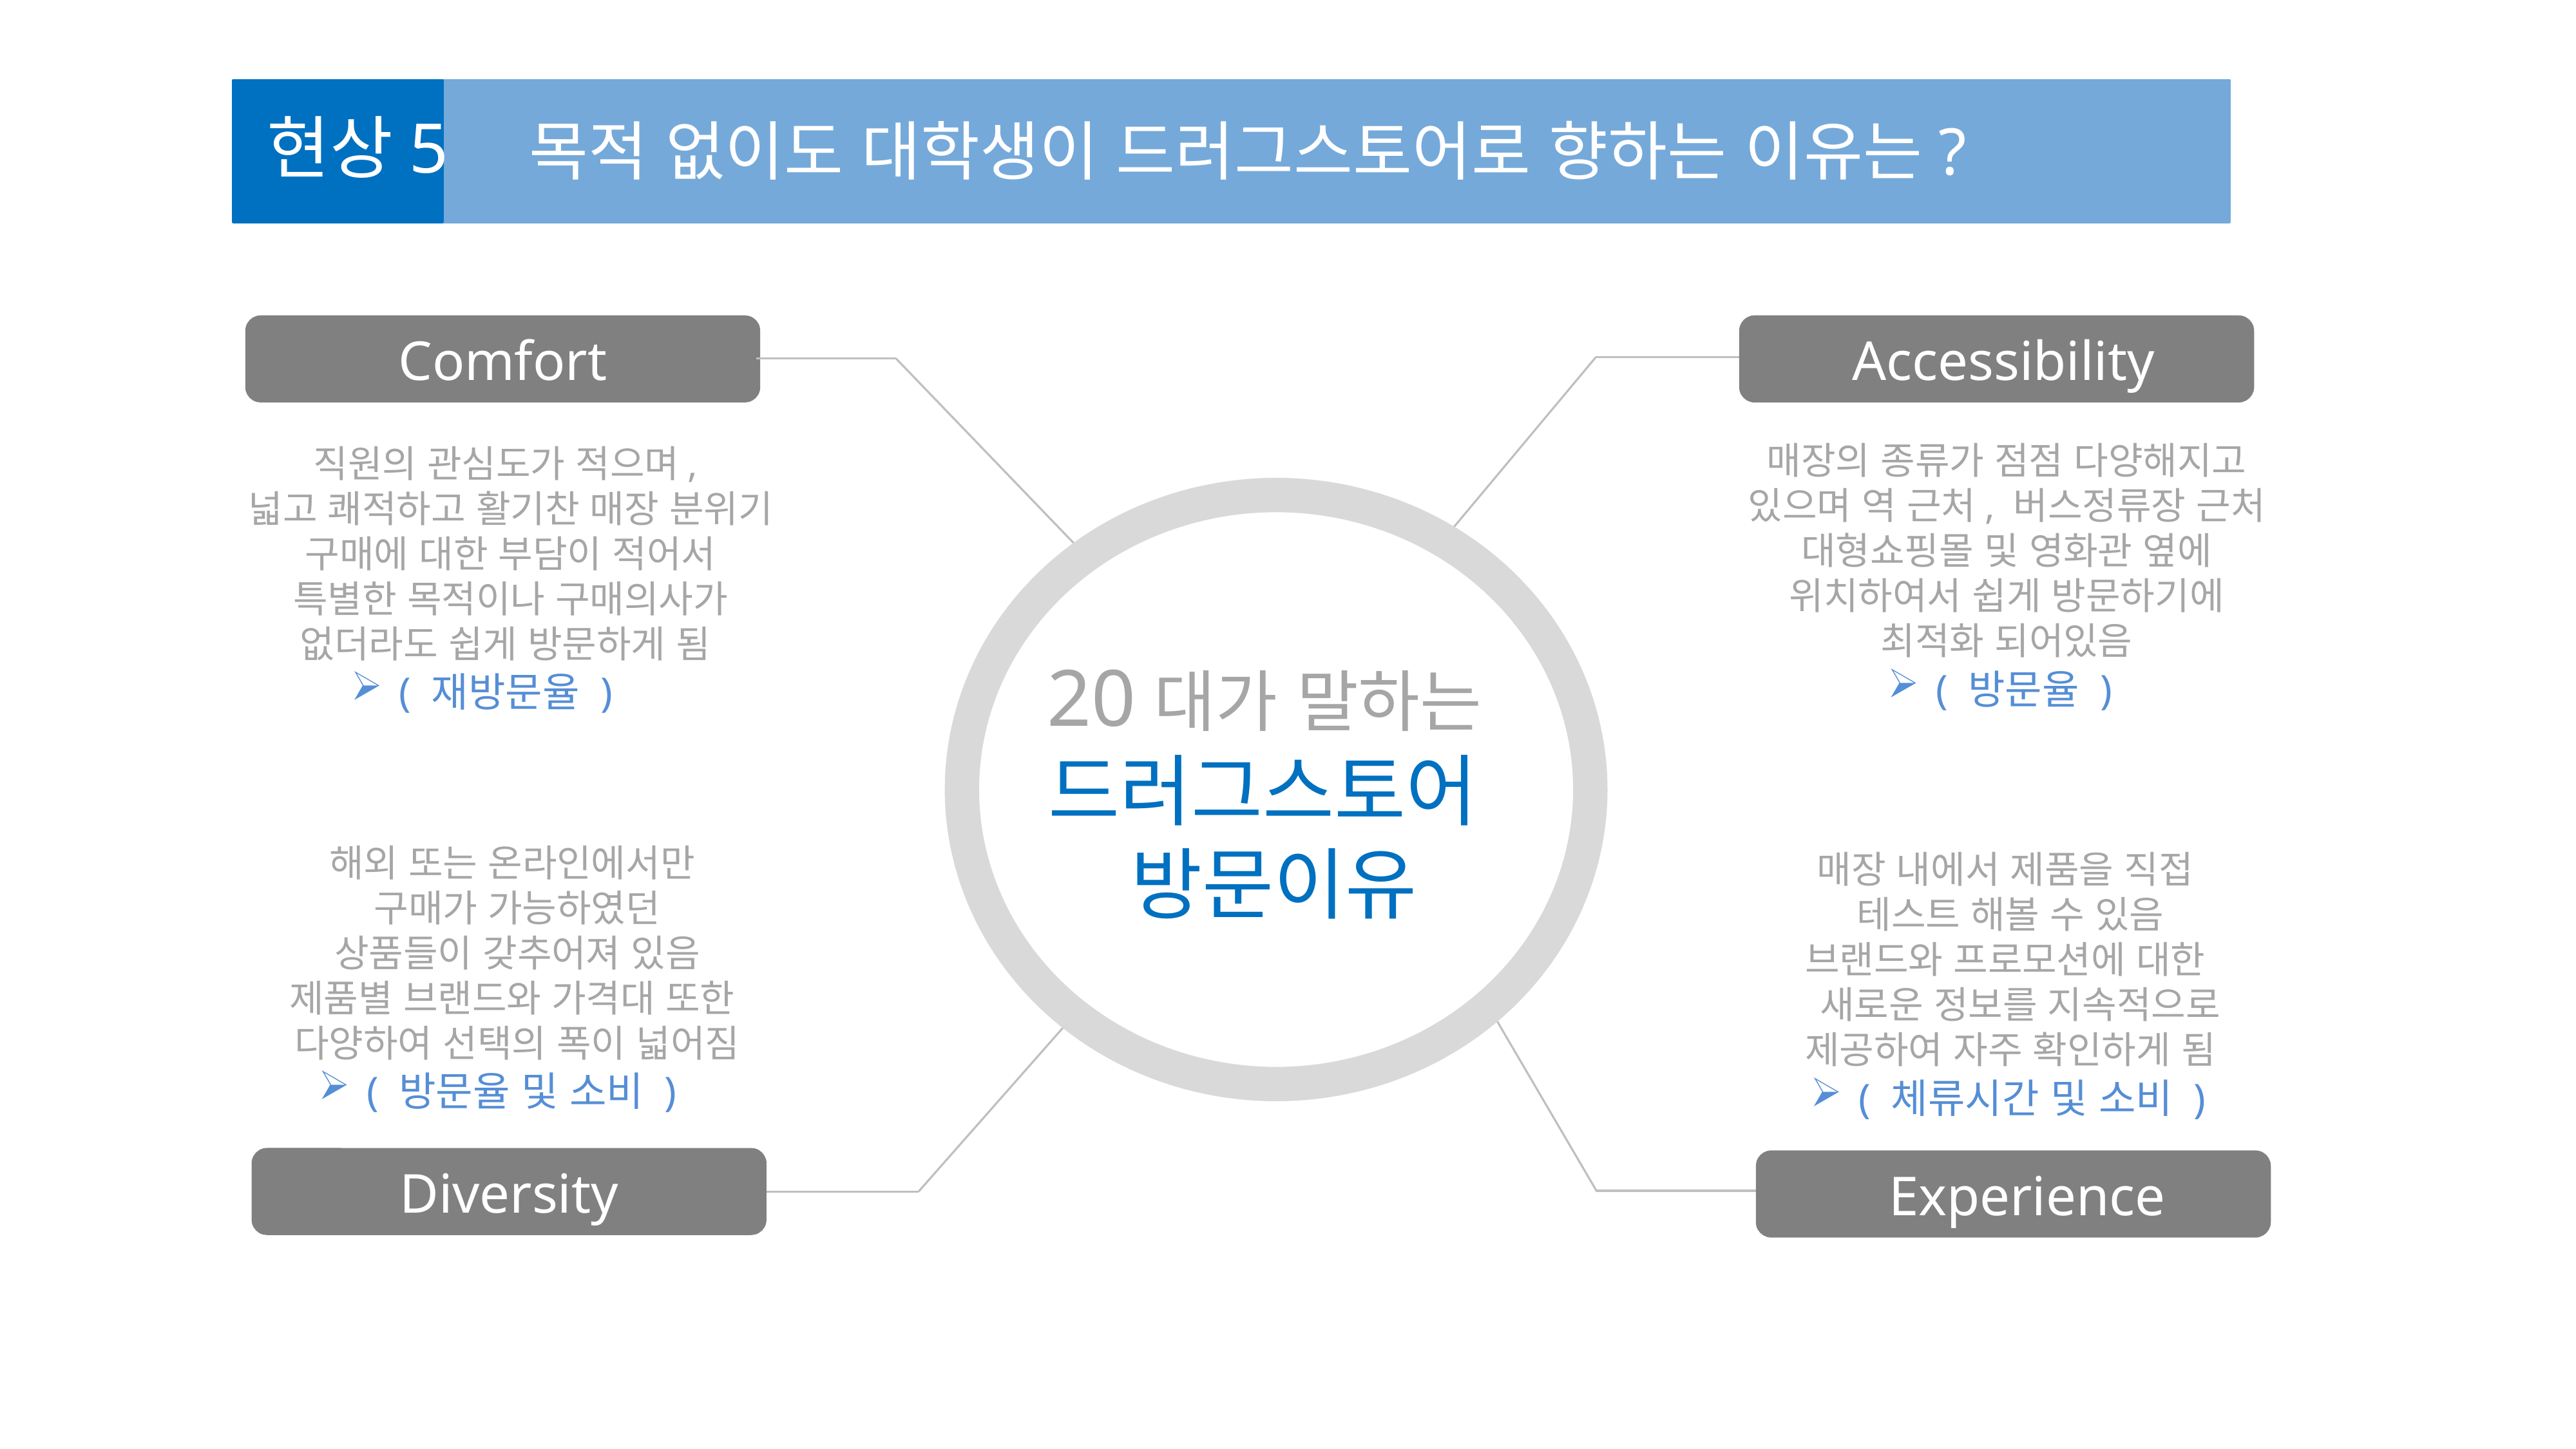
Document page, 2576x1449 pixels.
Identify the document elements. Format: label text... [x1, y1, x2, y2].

text_box 20대가 말하는 드러그스토어 방문이유 [794, 643, 1753, 933]
text_box Experience [1755, 1150, 2271, 1238]
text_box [895, 358, 1081, 551]
text_box Comfort [245, 315, 761, 402]
text_box ( 방문율 및 소비 ) [268, 1032, 738, 1148]
text_box ( 재방문율 ) [253, 632, 721, 749]
text_box Diversity [251, 1148, 767, 1235]
text_box 매장의 종류가 점점 다양해지고 있으며 역 근처, 버스정류장 근처 대형쇼핑몰 및 영화관 옆에 위치하여서 쉽게 방문하기에 최적화 되어있음 [1730, 431, 2284, 667]
text_box 현상5 [222, 100, 473, 221]
text_box Accessibility [1739, 315, 2255, 402]
text_box [232, 221, 444, 223]
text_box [918, 1020, 1070, 1192]
text_box [232, 79, 444, 100]
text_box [1451, 357, 1596, 530]
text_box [1488, 1006, 1598, 1192]
text_box 직원의 관심도가 적으며, 넓고 쾌적하고 활기찬 매장 분위기 구매에 대한 부담이 적어서 특별한 목적이나 구매의사가 없더라도 쉽게 방문하게 됨 [224, 435, 797, 719]
text_box ( 체류시간 및 소비 ) [1779, 1039, 2248, 1150]
text_box 목적 없이도 대학생이 드러그스토어로 향하는 이유는? [486, 106, 1965, 193]
text_box 해외 또는 온라인에서만 구매가 가능하였던 상품들이 갖추어져 있음 제품별 브랜드와 가격대 또한 다양하여 선택의 폭이 넓어짐 [255, 834, 779, 1115]
text_box 매장 내에서 제품을 직접 테스트 해볼 수 있음 브랜드와 프로모션에 대한 새로운 정보를 지속적으로 제공하여 자주 확인하게 됨 [1748, 840, 2273, 1076]
text_box [982, 933, 1570, 1101]
text_box [984, 477, 1569, 643]
text_box ( 방문율 ) [1770, 630, 2240, 746]
text_box [444, 79, 2231, 223]
